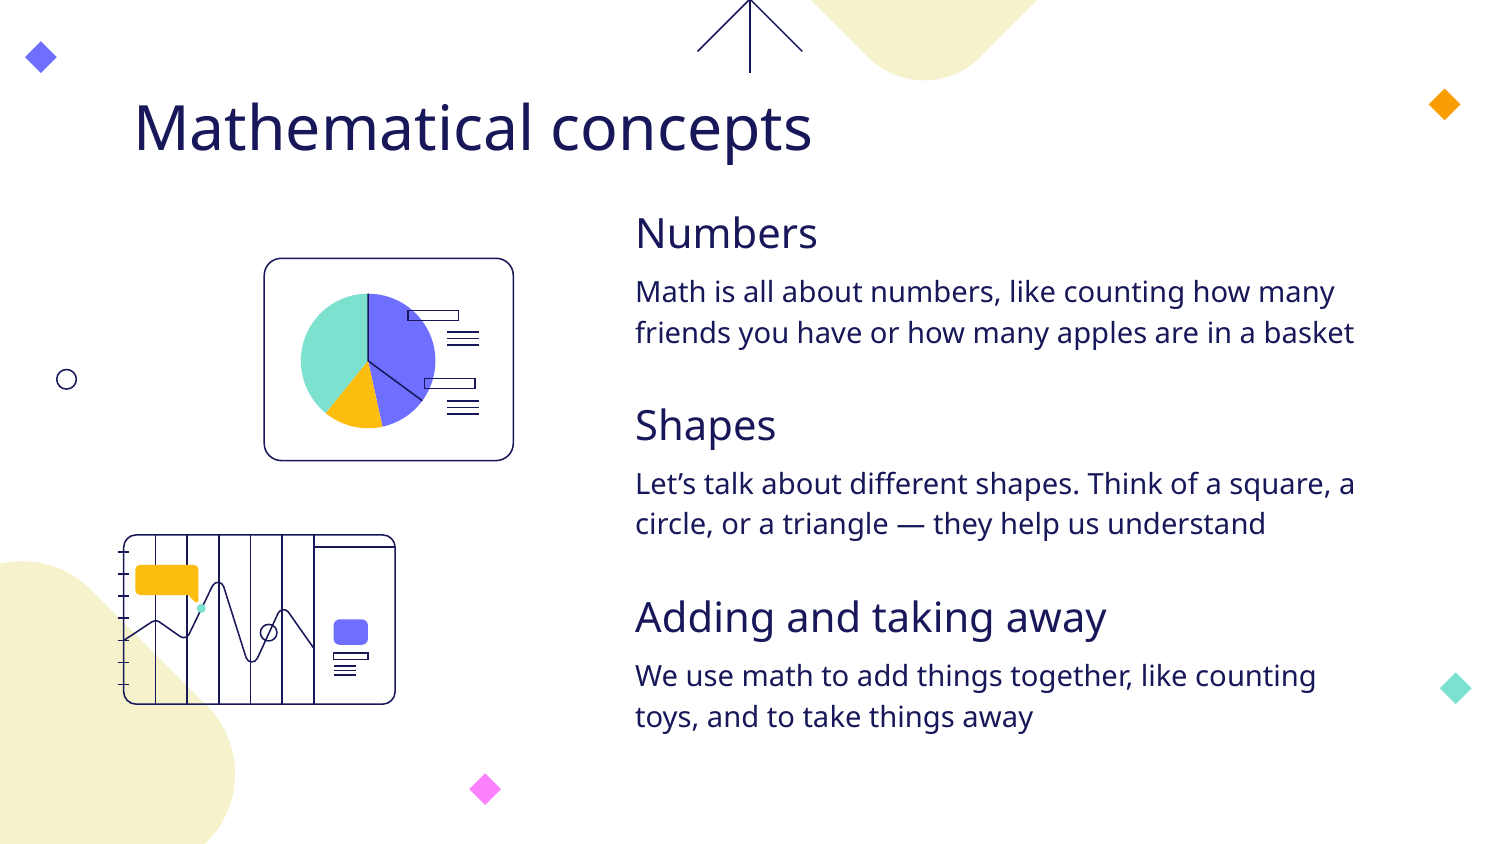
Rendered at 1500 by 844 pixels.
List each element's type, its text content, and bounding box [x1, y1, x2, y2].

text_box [263, 258, 514, 461]
subtitle Let’s talk about different shapes. Think of a square, a circle, or a triangle — they help us understand [620, 465, 1383, 540]
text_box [117, 534, 396, 705]
subtitle Adding and taking away [620, 582, 1383, 657]
subtitle Math is all about numbers, like counting how many friends you have or how many apples are in a basket [620, 273, 1383, 348]
subtitle We use math to add things together, like counting toys, and to take things away [620, 657, 1383, 732]
subtitle Shapes [620, 390, 1383, 465]
subtitle Numbers [620, 198, 1383, 273]
title Mathematical concepts [118, 72, 1382, 167]
